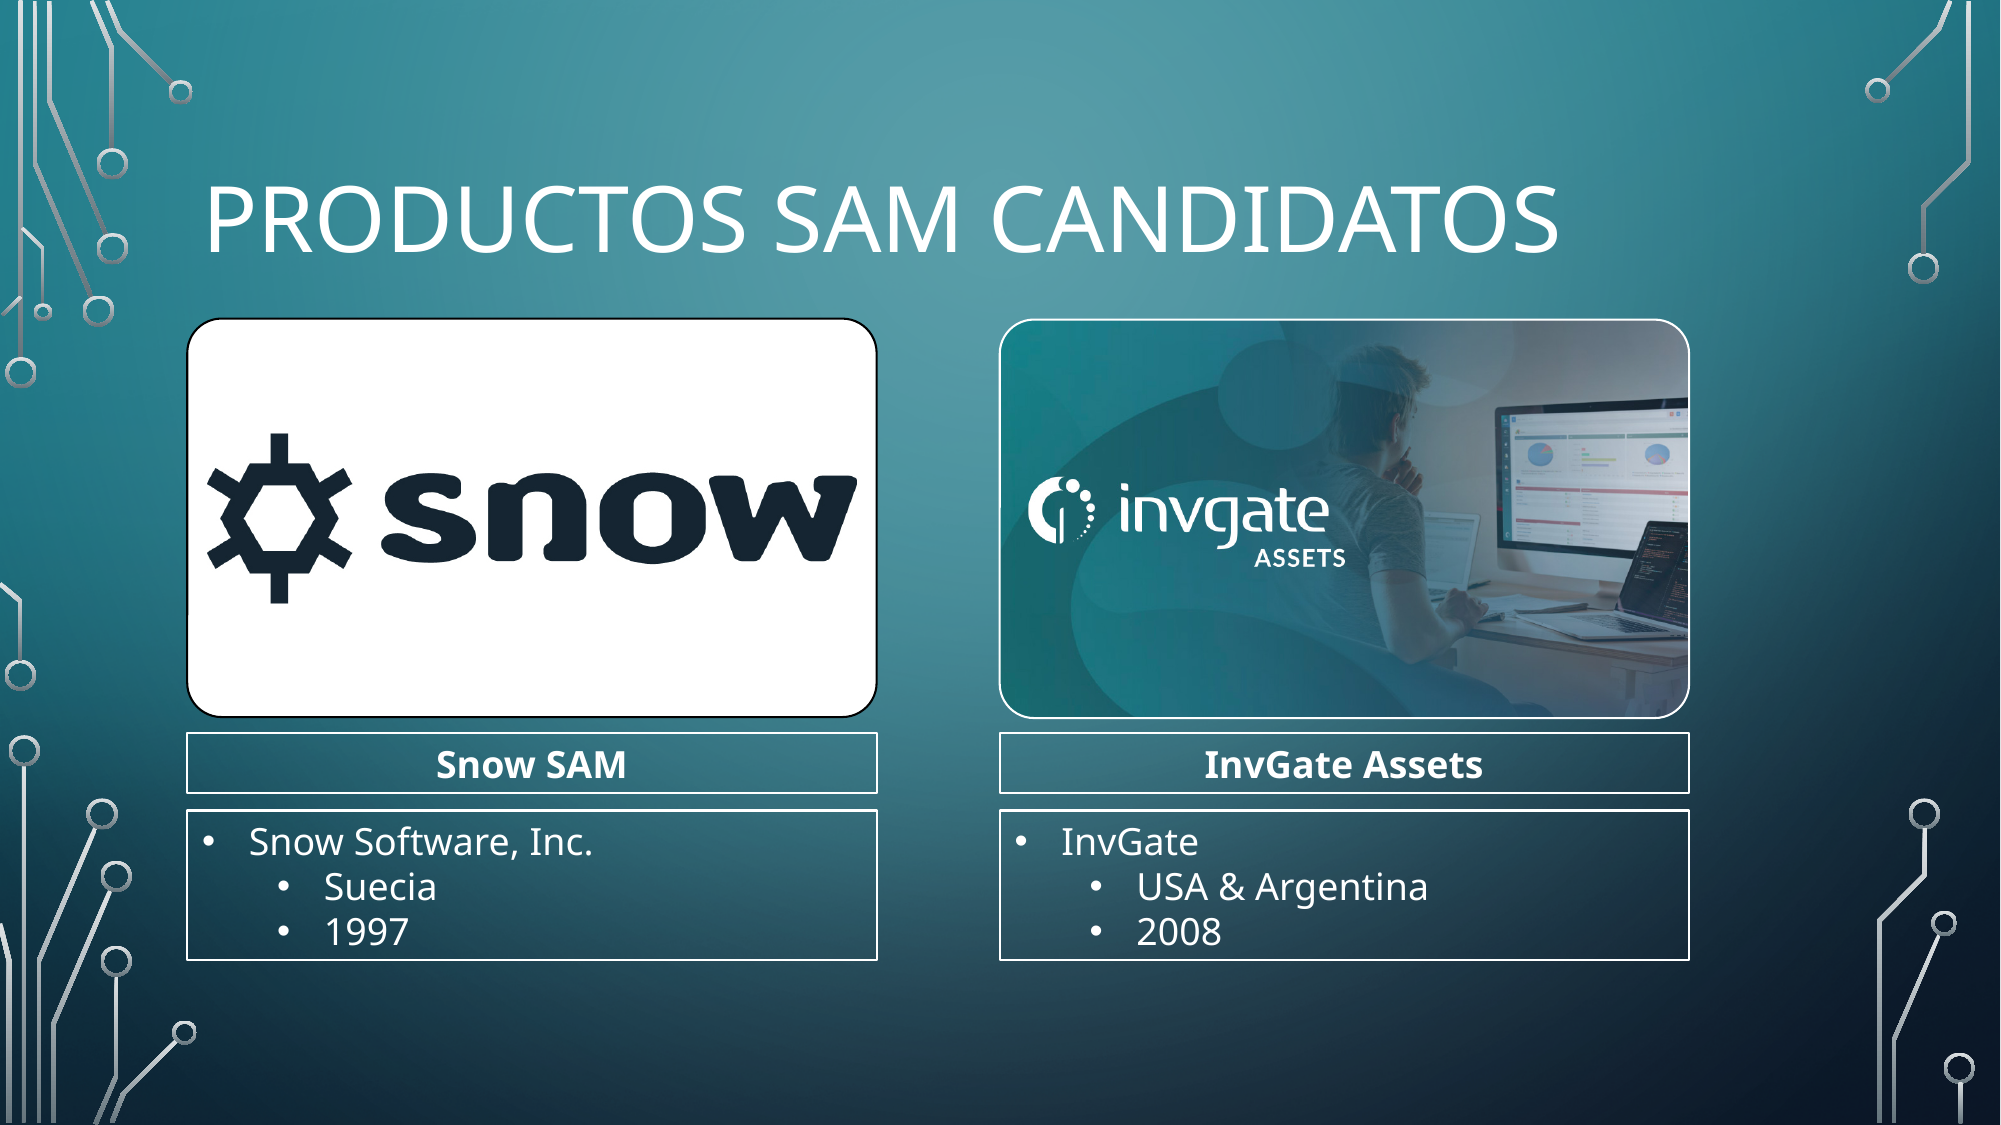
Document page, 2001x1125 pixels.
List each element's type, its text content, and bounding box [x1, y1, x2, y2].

text_box InvGate Assets [999, 733, 1690, 794]
title Productos sam candidatos [187, 101, 1813, 344]
text_box InvGate USA & Argentina 2008 [999, 810, 1690, 961]
text_box Snow Software, Inc. Suecia 1997 [187, 810, 877, 961]
text_box Snow SAM [187, 733, 877, 794]
picture [999, 319, 1690, 719]
picture [186, 318, 877, 718]
